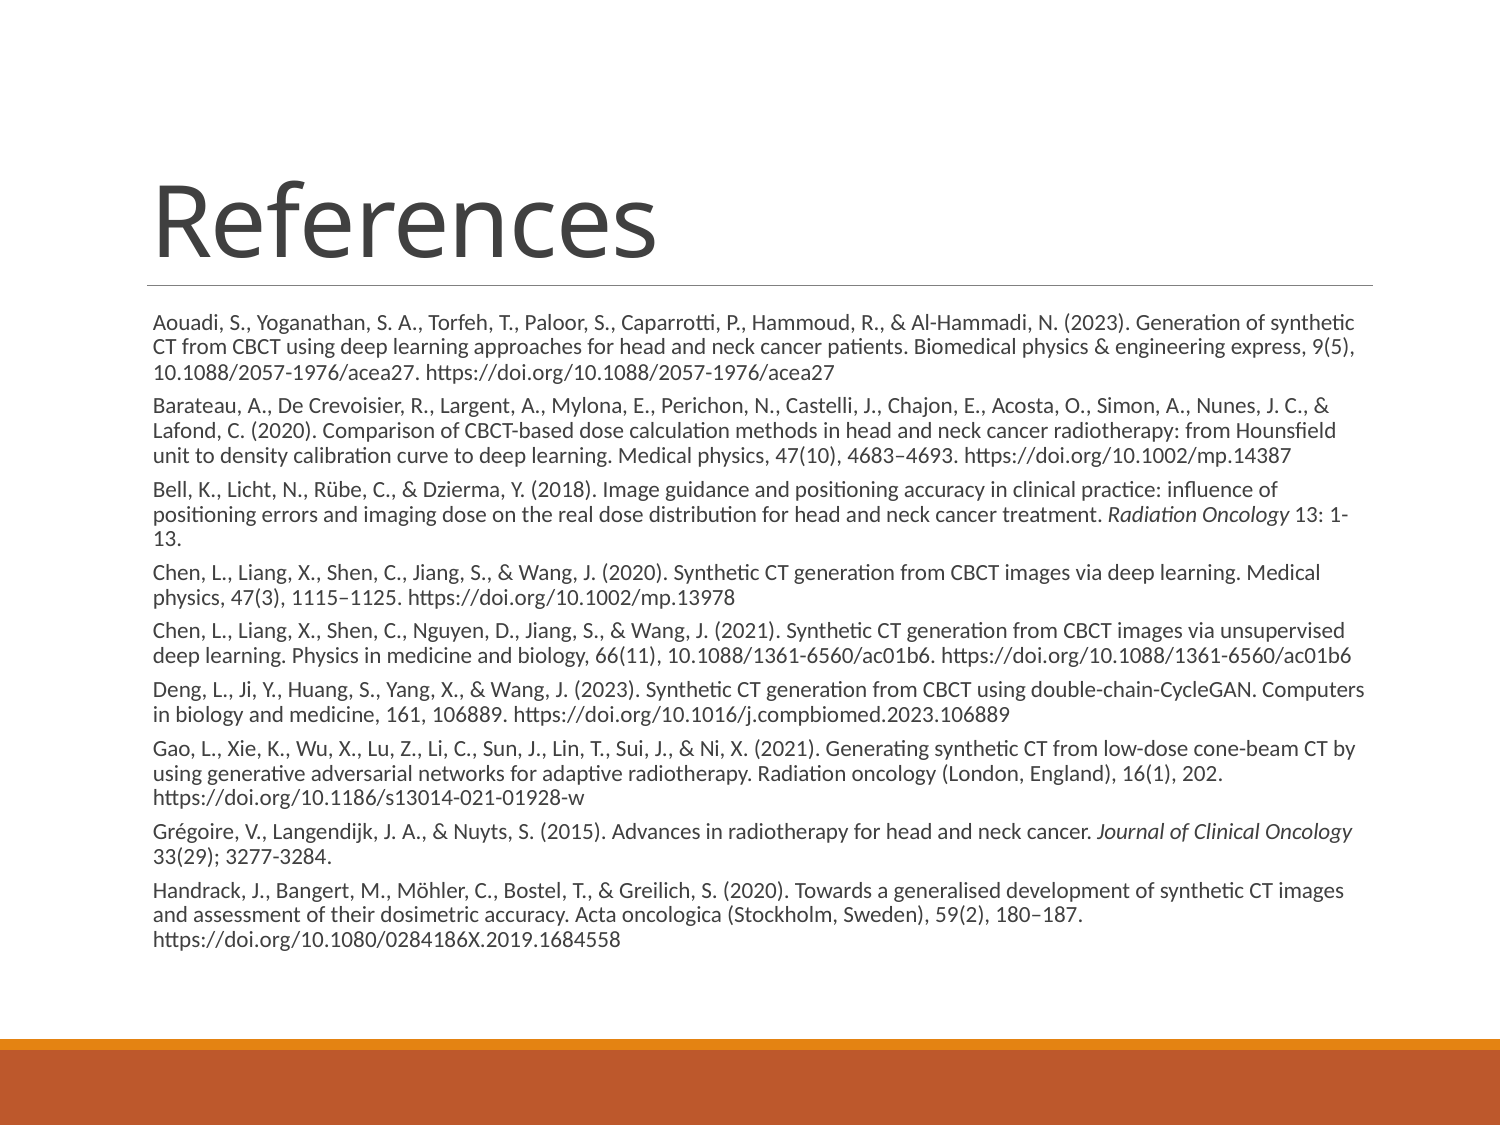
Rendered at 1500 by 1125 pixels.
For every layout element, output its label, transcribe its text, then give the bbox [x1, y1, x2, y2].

title References [135, 47, 1373, 285]
list Aouadi, S., Yoganathan, S. A., Torfeh, T., Paloor, S., Caparrotti, P., Hammoud, R., & Al-Hammadi, N. (2023). Generation of synthetic CT from CBCT using deep learning approaches for head and neck cancer patients. Biomedical physics & engineering express, 9(5), 10.1088/2057-1976/acea27. https://doi.org/10.1088/2057-1976/acea27 Barateau, A., De Crevoisier, R., Largent, A., Mylona, E., Perichon, N., Castelli, J., Chajon, E., Acosta, O., Simon, A., Nunes, J. C., & Lafond, C. (2020). Comparison of CBCT-based dose calculation methods in head and neck cancer radiotherapy: from Hounsfield unit to density calibration curve to deep learning. Medical physics, 47(10), 4683–4693. https://doi.org/10.1002/mp.14387 Bell, K., Licht, N., Rübe, C., & Dzierma, Y. (2018). Image guidance and positioning accuracy in clinical practice: influence of positioning errors and imaging dose on the real dose distribution for head and neck cancer treatment. Radiation Oncology 13: 1-13. Chen, L., Liang, X., Shen, C., Jiang, S., & Wang, J. (2020). Synthetic CT generation from CBCT images via deep learning. Medical physics, 47(3), 1115–1125. https://doi.org/10.1002/mp.13978 Chen, L., Liang, X., Shen, C., Nguyen, D., Jiang, S., & Wang, J. (2021). Synthetic CT generation from CBCT images via unsupervised deep learning. Physics in medicine and biology, 66(11), 10.1088/1361-6560/ac01b6. https://doi.org/10.1088/1361-6560/ac01b6 Deng, L., Ji, Y., Huang, S., Yang, X., & Wang, J. (2023). Synthetic CT generation from CBCT using double-chain-CycleGAN. Computers in biology and medicine, 161, 106889. https://doi.org/10.1016/j.compbiomed.2023.106889 Gao, L., Xie, K., Wu, X., Lu, Z., Li, C., Sun, J., Lin, T., Sui, J., & Ni, X. (2021). Generating synthetic CT from low-dose cone-beam CT by using generative adversarial networks for adaptive radiotherapy. Radiation oncology (London, England), 16(1), 202. https://doi.org/10.1186/s13014-021-01928-w Grégoire, V., Langendijk, J. A., & Nuyts, S. (2015). Advances in radiotherapy for head and neck cancer. Journal of Clinical Oncology 33(29); 3277-3284. Handrack, J., Bangert, M., Möhler, C., Bostel, T., & Greilich, S. (2020). Towards a generalised development of synthetic CT images and assessment of their dosimetric accuracy. Acta oncologica (Stockholm, Sweden), 59(2), 180–187. https://doi.org/10.1080/0284186X.2019.1684558 [135, 302, 1373, 963]
